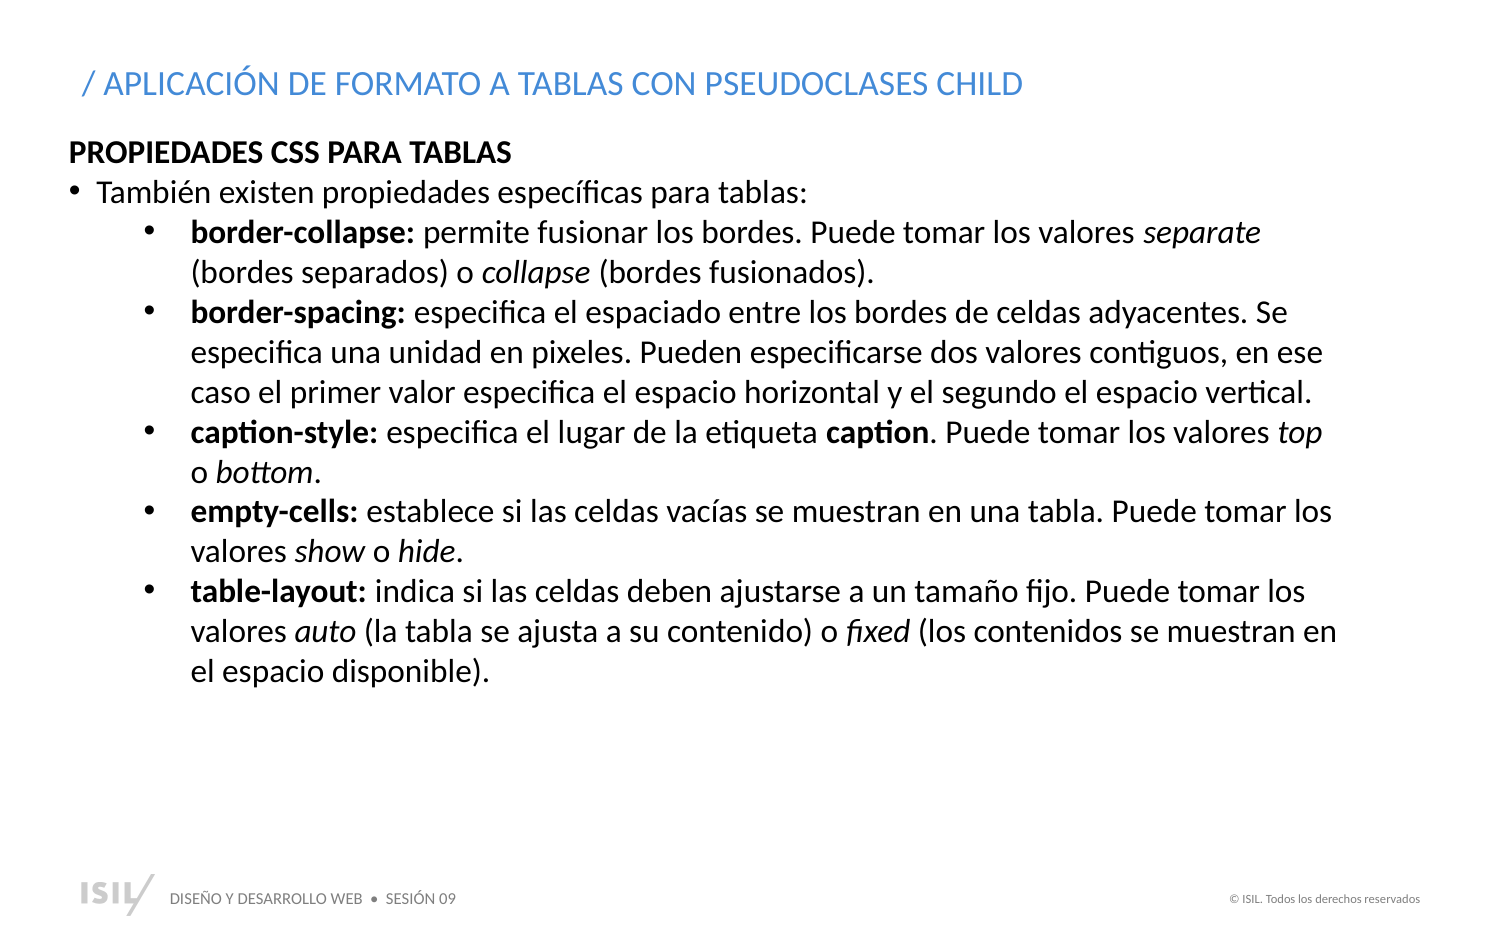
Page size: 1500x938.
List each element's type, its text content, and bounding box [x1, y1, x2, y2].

text_box PROPIEDADES CSS PARA TABLAS También existen propiedades específicas para tablas: border-collapse: permite fusionar los bordes. Puede tomar los valores separate (bordes separados) o collapse (bordes fusionados). border-spacing: especifica el espaciado entre los bordes de celdas adyacentes. Se especifica una unidad en pixeles. Pueden especificarse dos valores contiguos, en ese caso el primer valor especifica el espacio horizontal y el segundo el espacio vertical. caption-style: especifica el lugar de la etiqueta caption. Puede tomar los valores top o bottom. empty-cells: establece si las celdas vacías se muestran en una tabla. Puede tomar los valores show o hide. table-layout: indica si las celdas deben ajustarse a un tamaño fijo. Puede tomar los valores auto (la tabla se ajusta a su contenido) o fixed (los contenidos se muestran en el espacio disponible). [66, 130, 1347, 690]
text_box / APLICACIÓN DE FORMATO A TABLAS CON PSEUDOCLASES CHILD [66, 52, 1249, 111]
